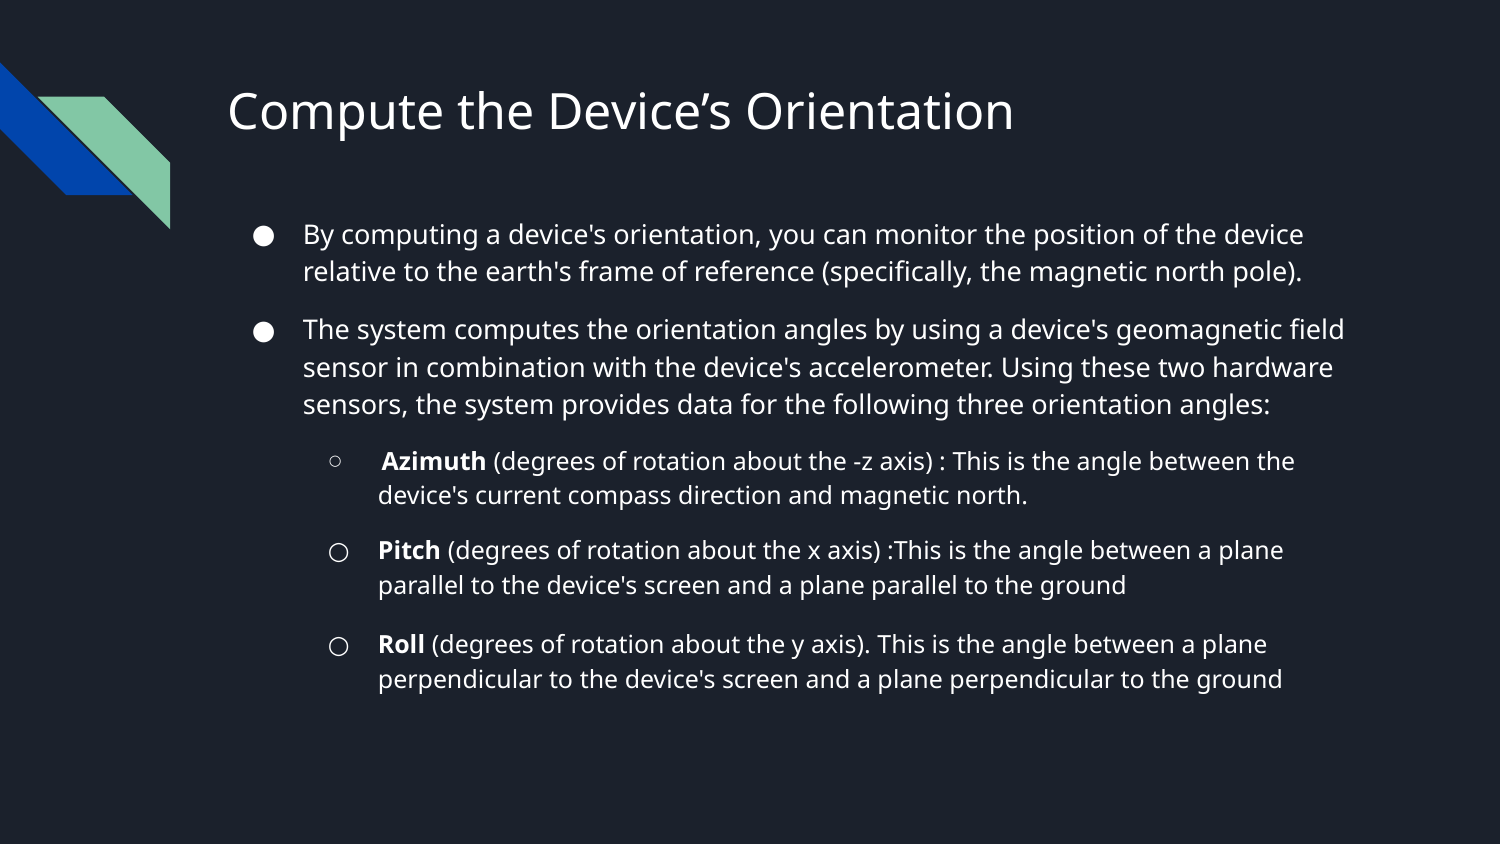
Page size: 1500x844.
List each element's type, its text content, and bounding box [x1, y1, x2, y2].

title Compute the Device’s Orientation [212, 64, 1368, 197]
list By computing a device's orientation, you can monitor the position of the device relative to the earth's frame of reference (specifically, the magnetic north pole). The system computes the orientation angles by using a device's geomagnetic field sensor in combination with the device's accelerometer. Using these two hardware sensors, the system provides data for the following three orientation angles: Azimuth (degrees of rotation about the -z axis) : This is the angle between the device's current compass direction and magnetic north. Pitch (degrees of rotation about the x axis) :This is the angle between a plane parallel to the device's screen and a plane parallel to the ground Roll (degrees of rotation about the y axis). This is the angle between a plane perpendicular to the device's screen and a plane perpendicular to the ground [212, 197, 1368, 808]
